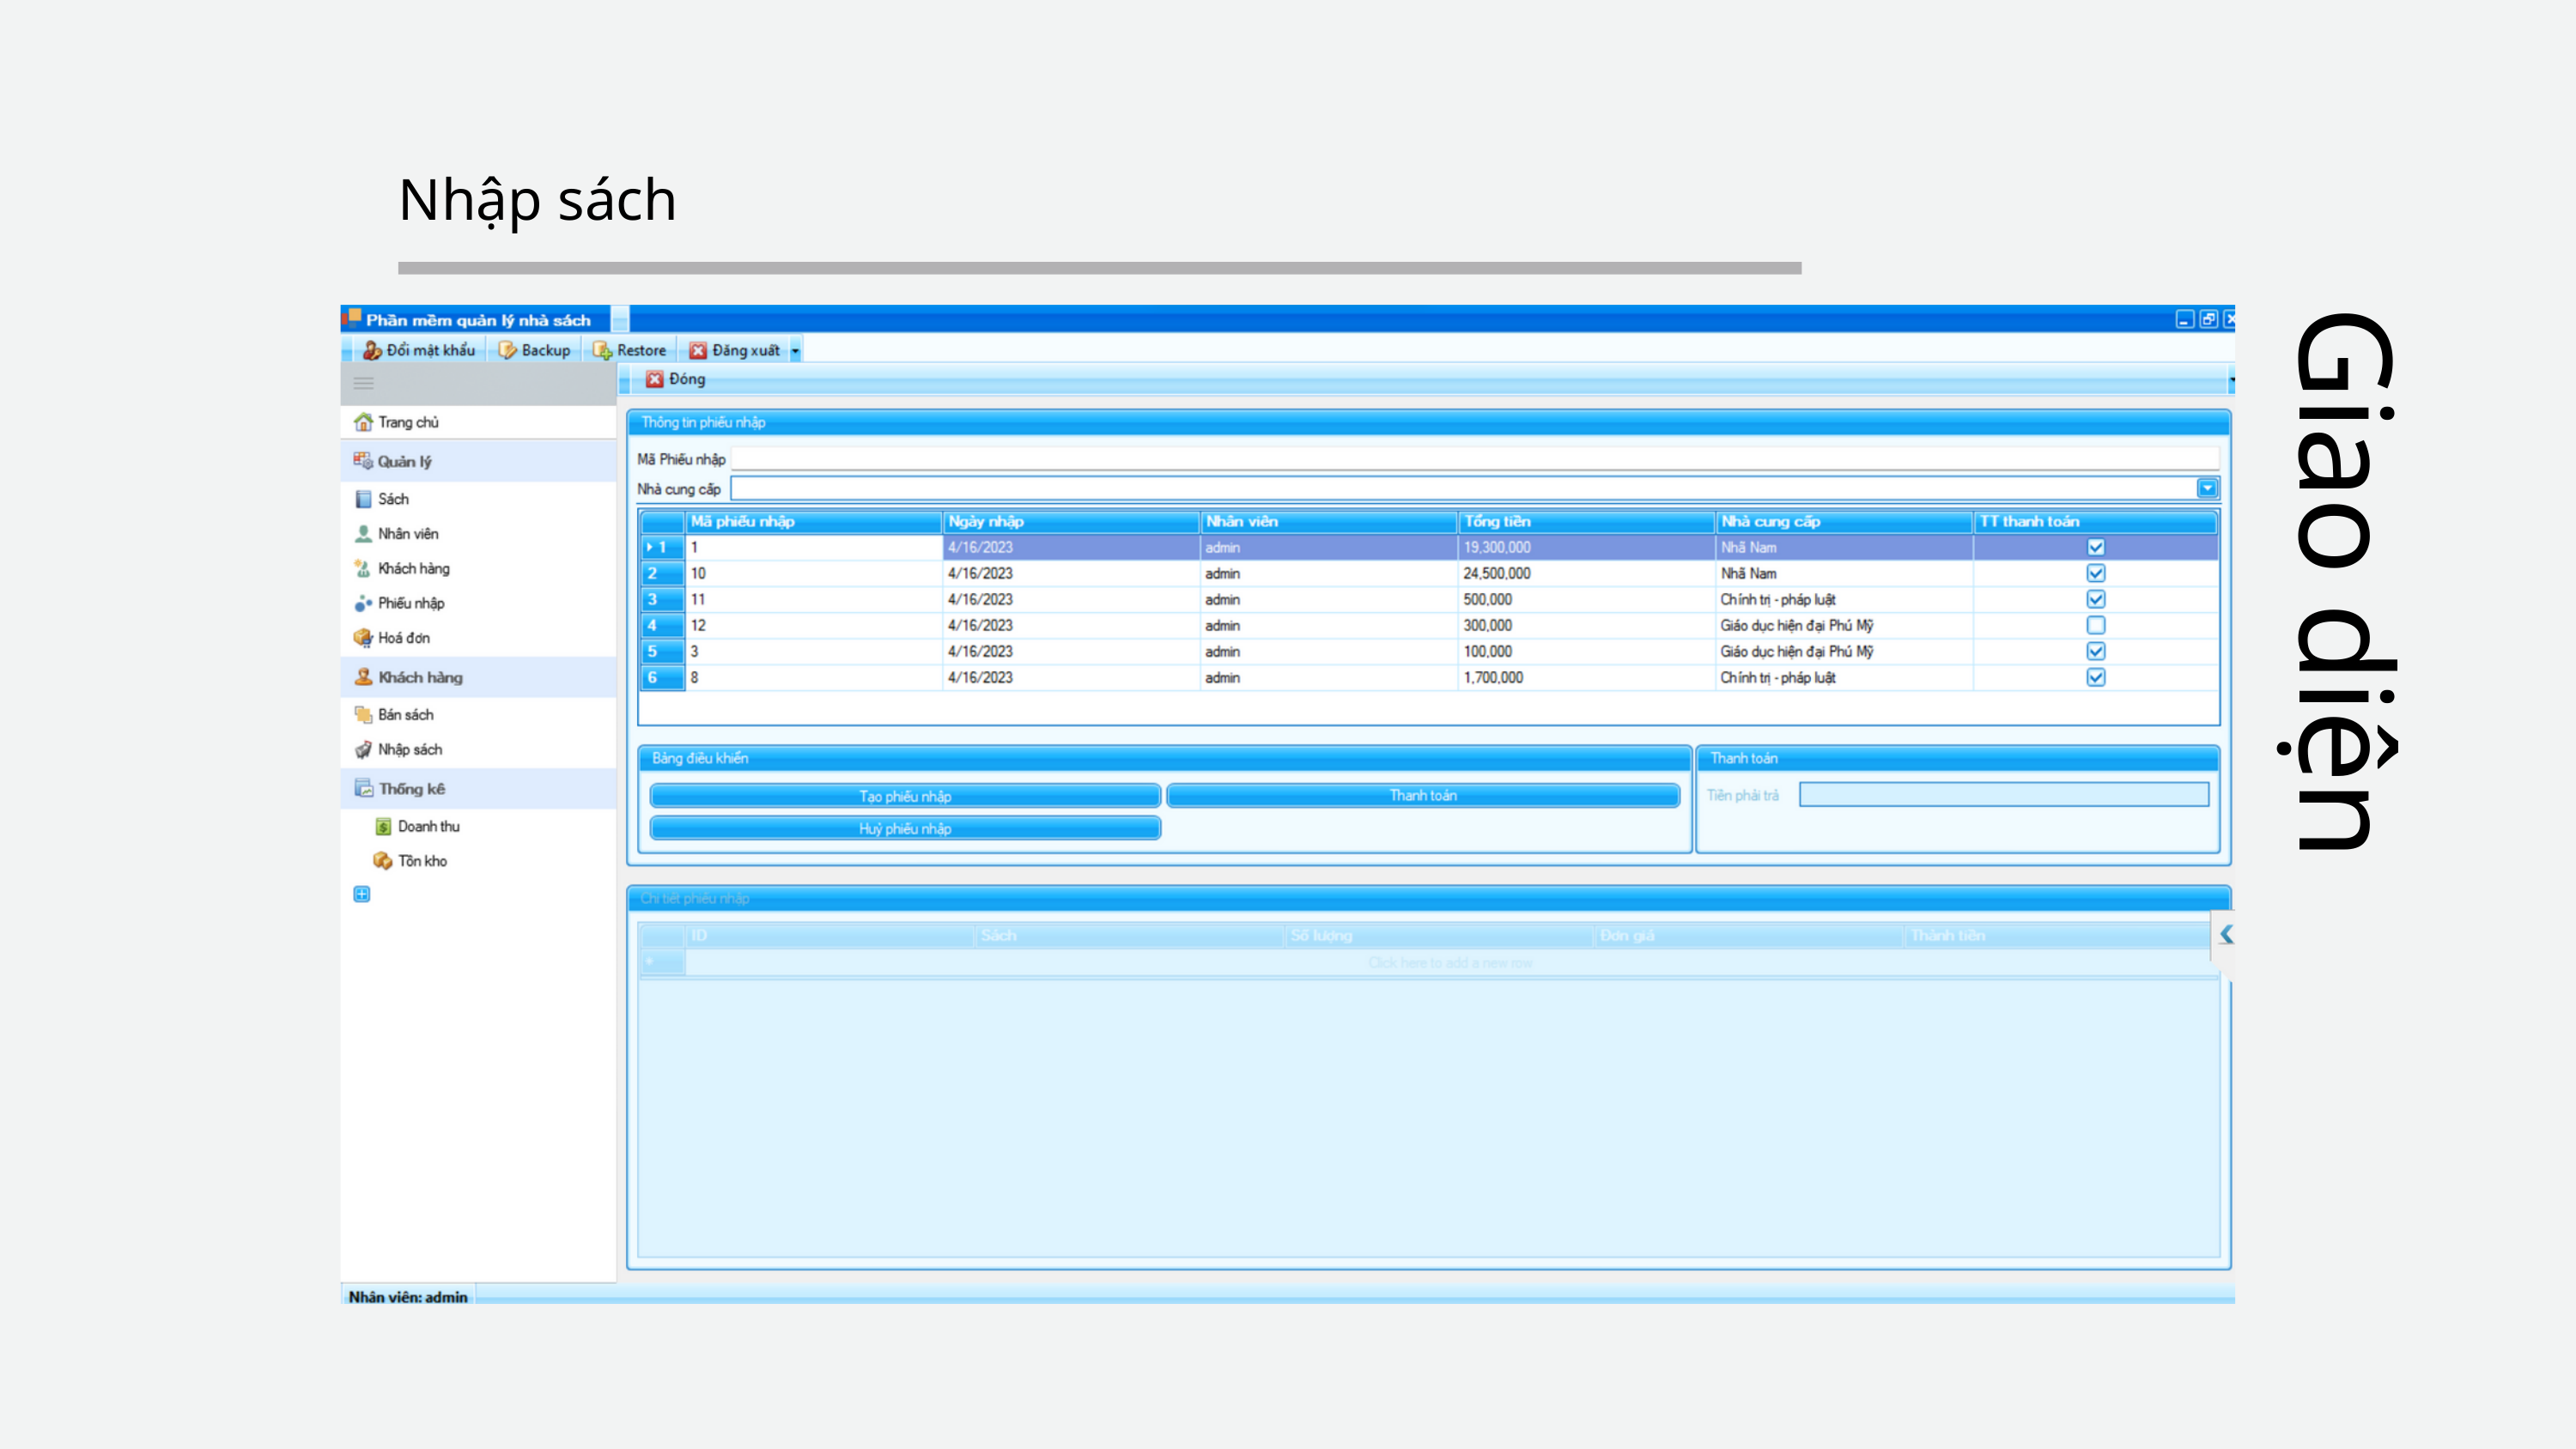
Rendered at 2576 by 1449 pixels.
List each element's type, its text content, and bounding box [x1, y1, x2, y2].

text_box Giao diện [2274, 305, 2439, 1195]
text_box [398, 158, 1802, 275]
text_box [340, 305, 2236, 1304]
